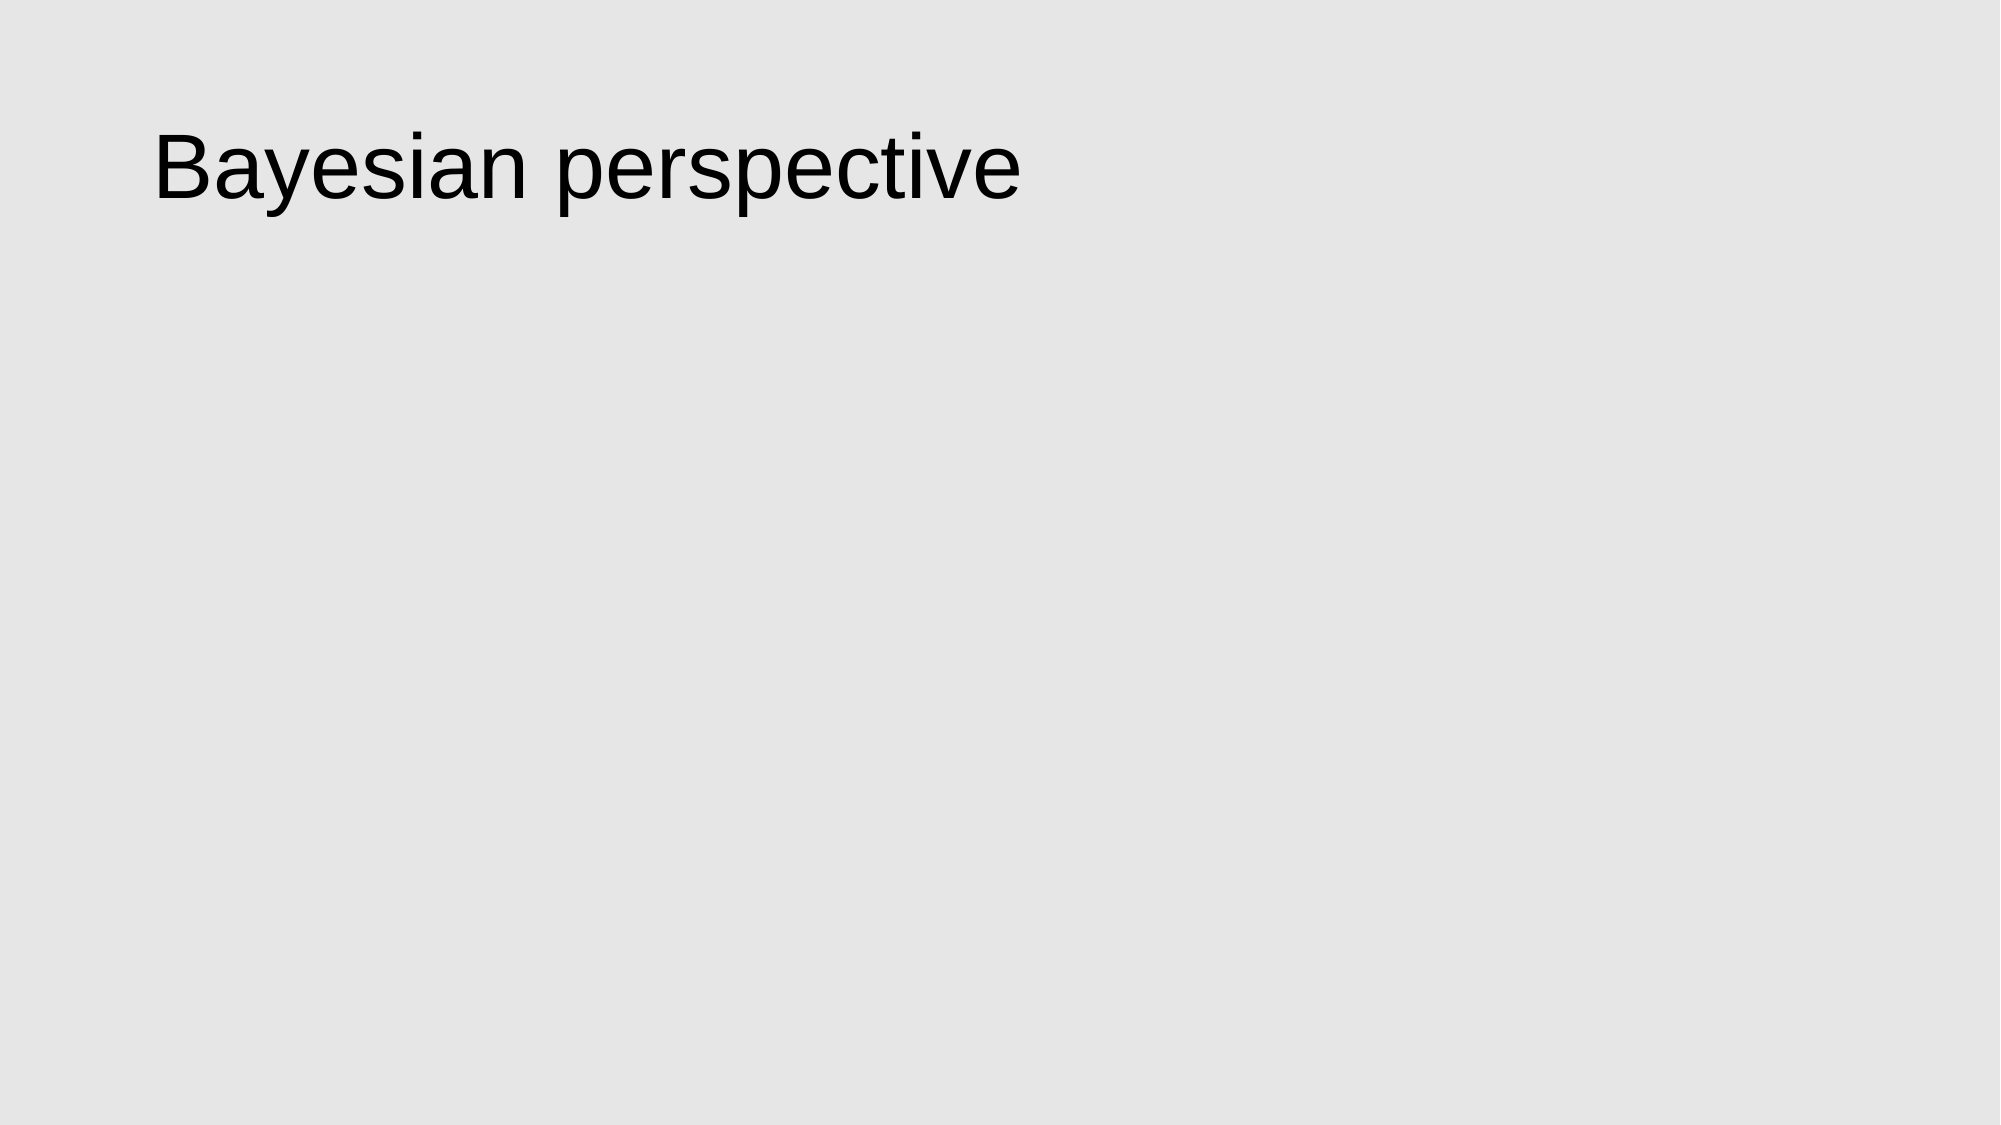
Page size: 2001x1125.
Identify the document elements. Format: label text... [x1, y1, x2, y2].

title Bayesian perspective [137, 59, 1863, 278]
